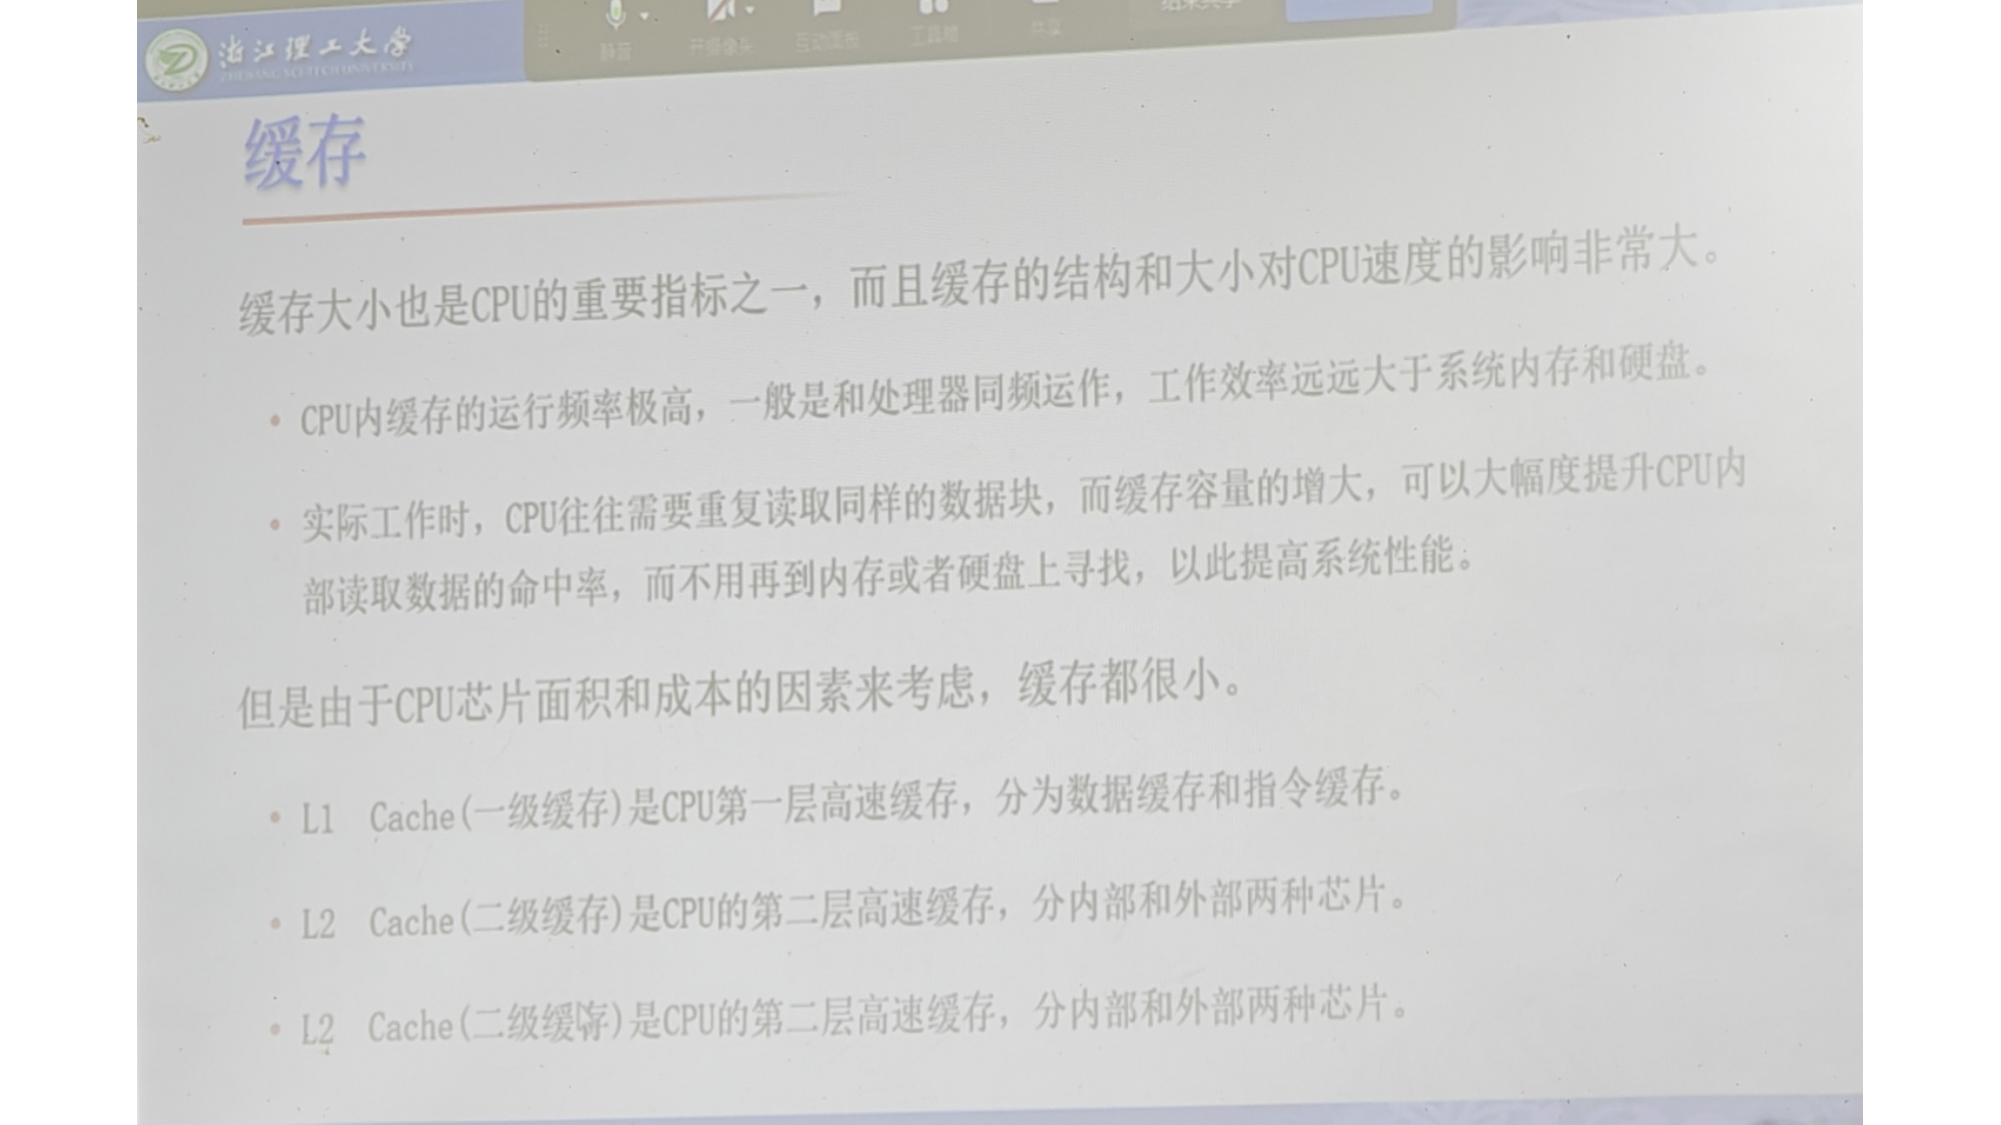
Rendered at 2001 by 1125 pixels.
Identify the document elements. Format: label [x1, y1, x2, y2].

picture [137, 0, 1863, 1125]
